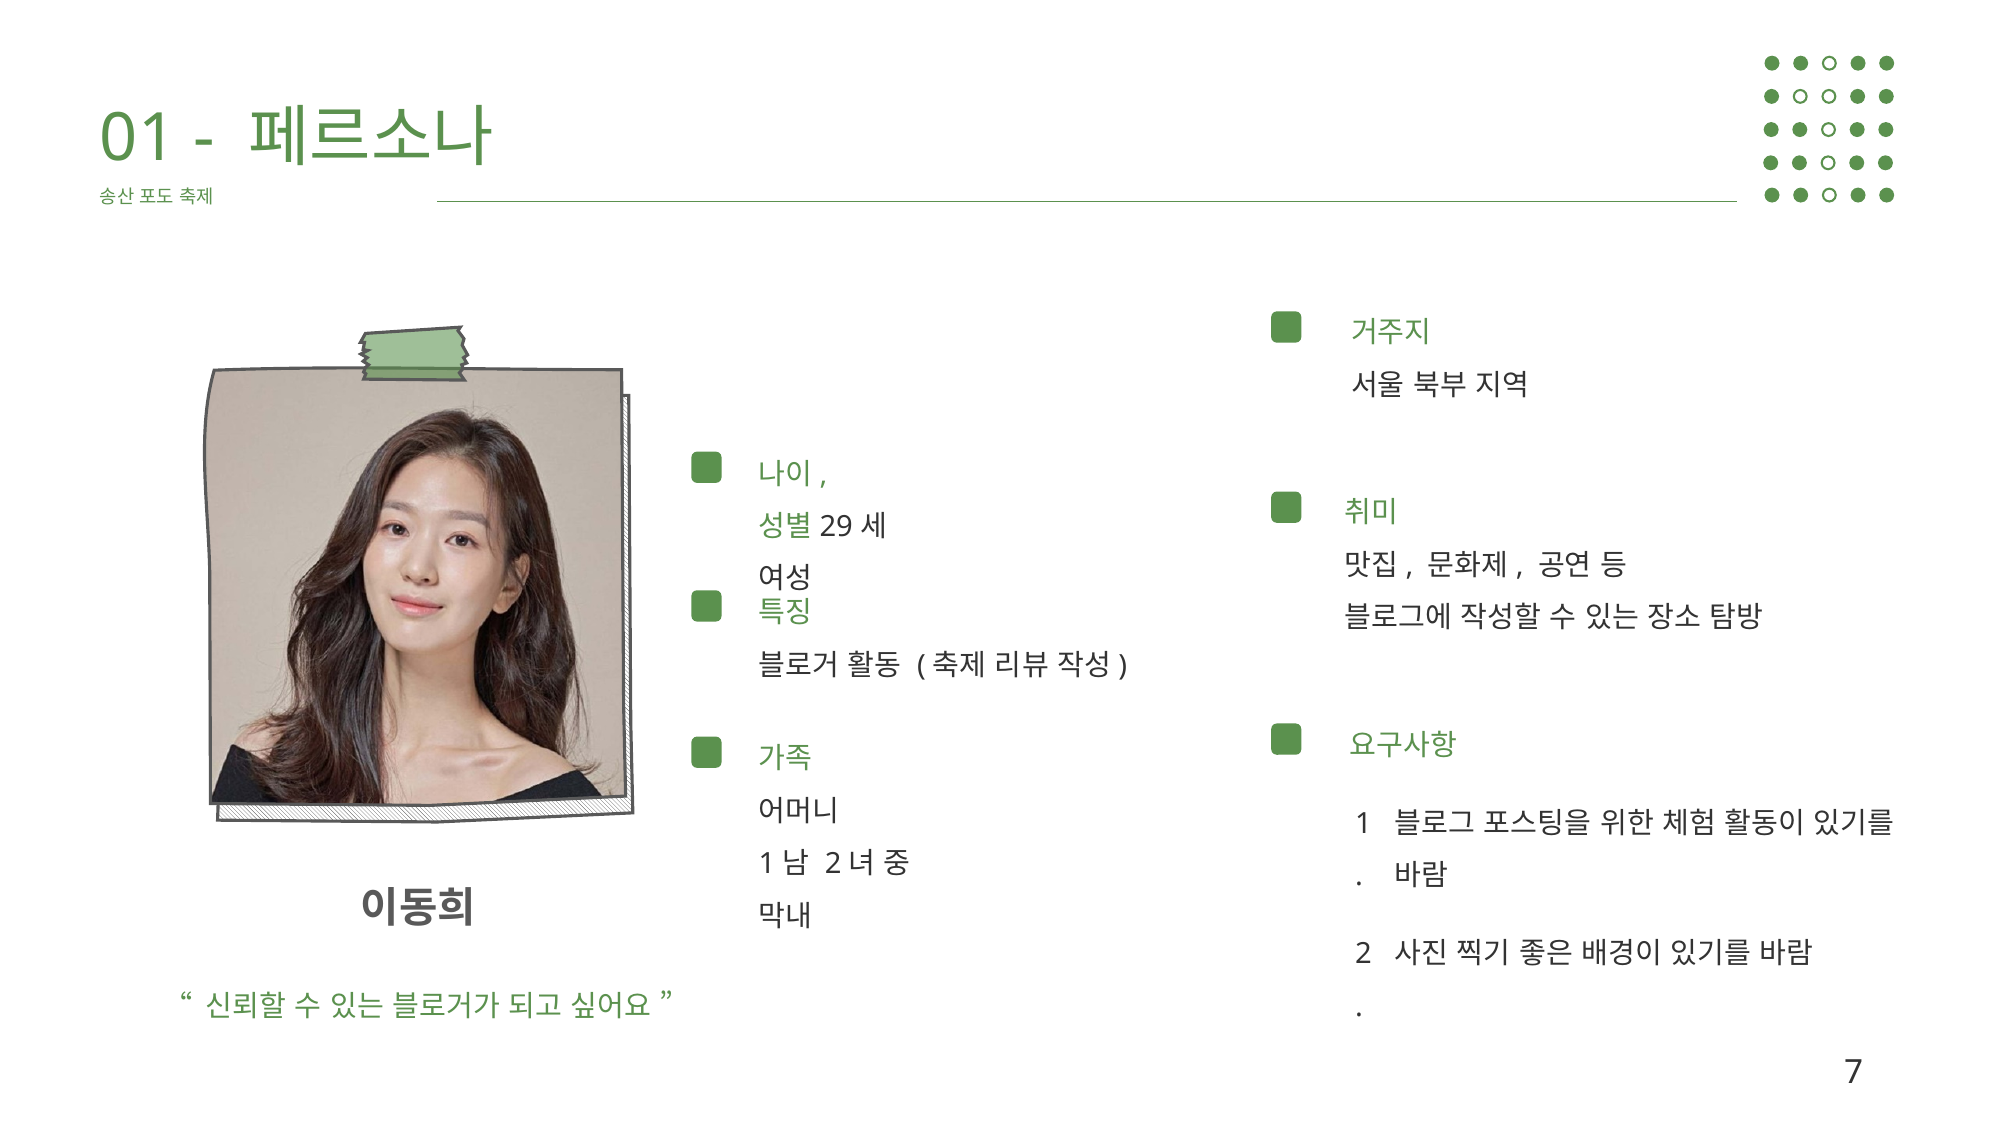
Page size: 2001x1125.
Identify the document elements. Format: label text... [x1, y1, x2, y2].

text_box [1272, 468, 1823, 637]
text_box [1878, 122, 1894, 138]
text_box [692, 714, 987, 883]
text_box [1791, 155, 1807, 171]
text_box 01 - 페르소나 송산 포도 축제 [85, 46, 1028, 216]
text_box [1764, 55, 1780, 71]
text_box [1879, 55, 1895, 71]
text_box [1793, 55, 1809, 71]
slide_number 7 [1829, 1042, 1961, 1103]
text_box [692, 430, 907, 546]
text_box [1849, 155, 1865, 171]
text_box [204, 327, 633, 822]
text_box 이동희 [346, 873, 492, 939]
text_box [1877, 155, 1893, 171]
text_box [1821, 88, 1837, 104]
text_box [1820, 155, 1836, 171]
text_box “ 신뢰할 수 있는 블로거가 되고 싶어요 ” [62, 962, 776, 1030]
text_box [1879, 187, 1895, 203]
text_box [1764, 187, 1780, 203]
text_box [1821, 187, 1837, 203]
text_box [1792, 122, 1808, 138]
text_box [1793, 187, 1809, 203]
text_box [1849, 122, 1865, 138]
text_box [1878, 88, 1894, 104]
text_box [1763, 155, 1779, 171]
text_box [1850, 187, 1866, 203]
text_box [1764, 88, 1780, 104]
text_box [1850, 55, 1866, 71]
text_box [692, 568, 1238, 684]
text_box [1763, 122, 1779, 138]
text_box [1821, 55, 1837, 71]
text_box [1272, 288, 1830, 404]
text_box [1821, 122, 1837, 138]
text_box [1272, 701, 1938, 972]
text_box [1850, 88, 1866, 104]
text_box [1792, 88, 1808, 104]
